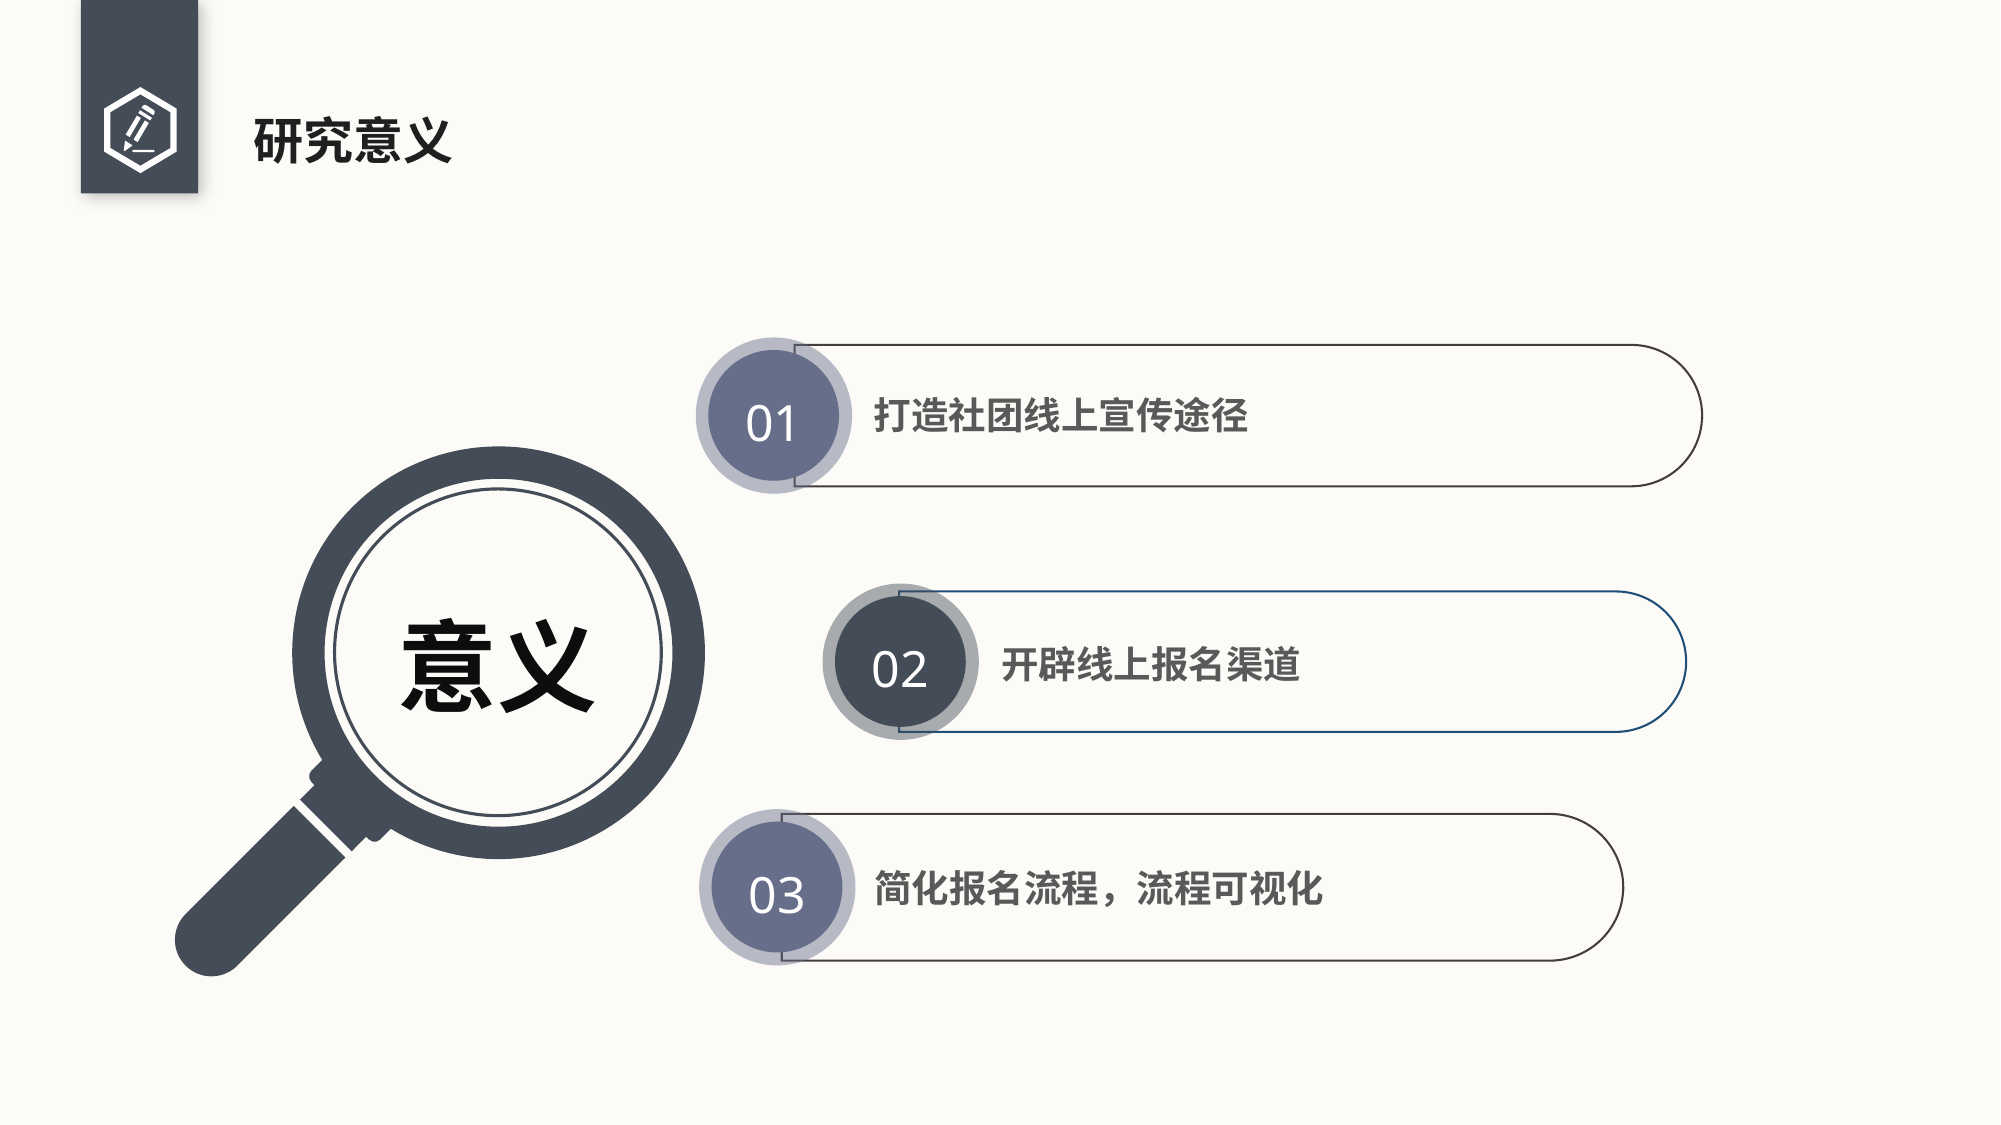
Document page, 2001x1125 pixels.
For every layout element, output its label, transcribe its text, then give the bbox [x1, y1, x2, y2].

title 研究意义 [239, 90, 835, 166]
text_box 02 [839, 600, 962, 723]
text_box 打造社团线上宣传途径 [858, 375, 1606, 445]
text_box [148, 446, 705, 913]
text_box [937, 590, 1688, 733]
text_box 开辟线上报名渠道 [986, 624, 1630, 694]
text_box [808, 343, 1704, 488]
text_box 03 [716, 826, 839, 949]
text_box [694, 336, 854, 495]
text_box 简化报名流程，流程可视化 [859, 848, 1545, 918]
text_box 01 [712, 354, 836, 477]
text_box [805, 812, 1625, 962]
text_box [702, 808, 857, 967]
text_box [821, 582, 980, 741]
